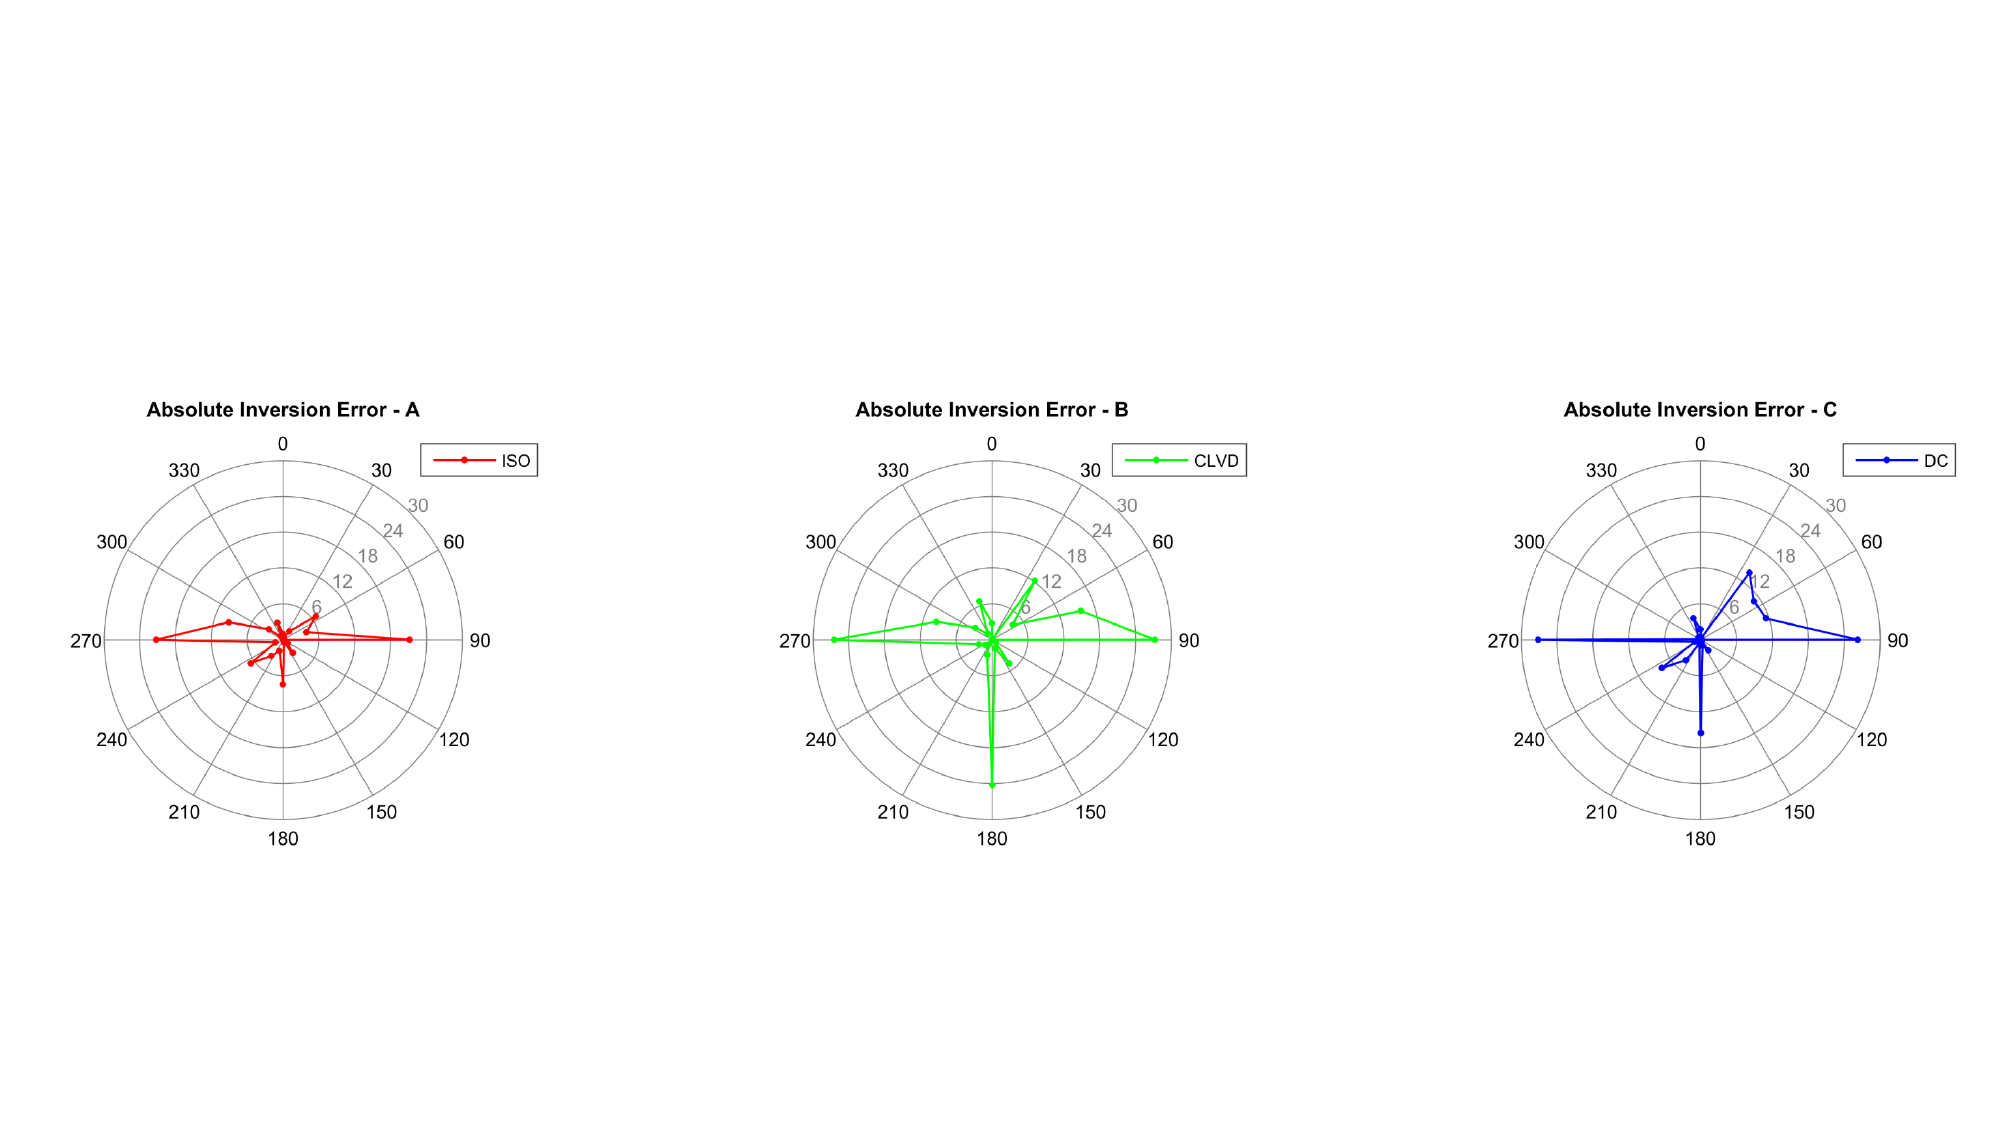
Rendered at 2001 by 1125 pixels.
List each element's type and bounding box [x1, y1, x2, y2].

picture [0, 297, 2000, 1007]
